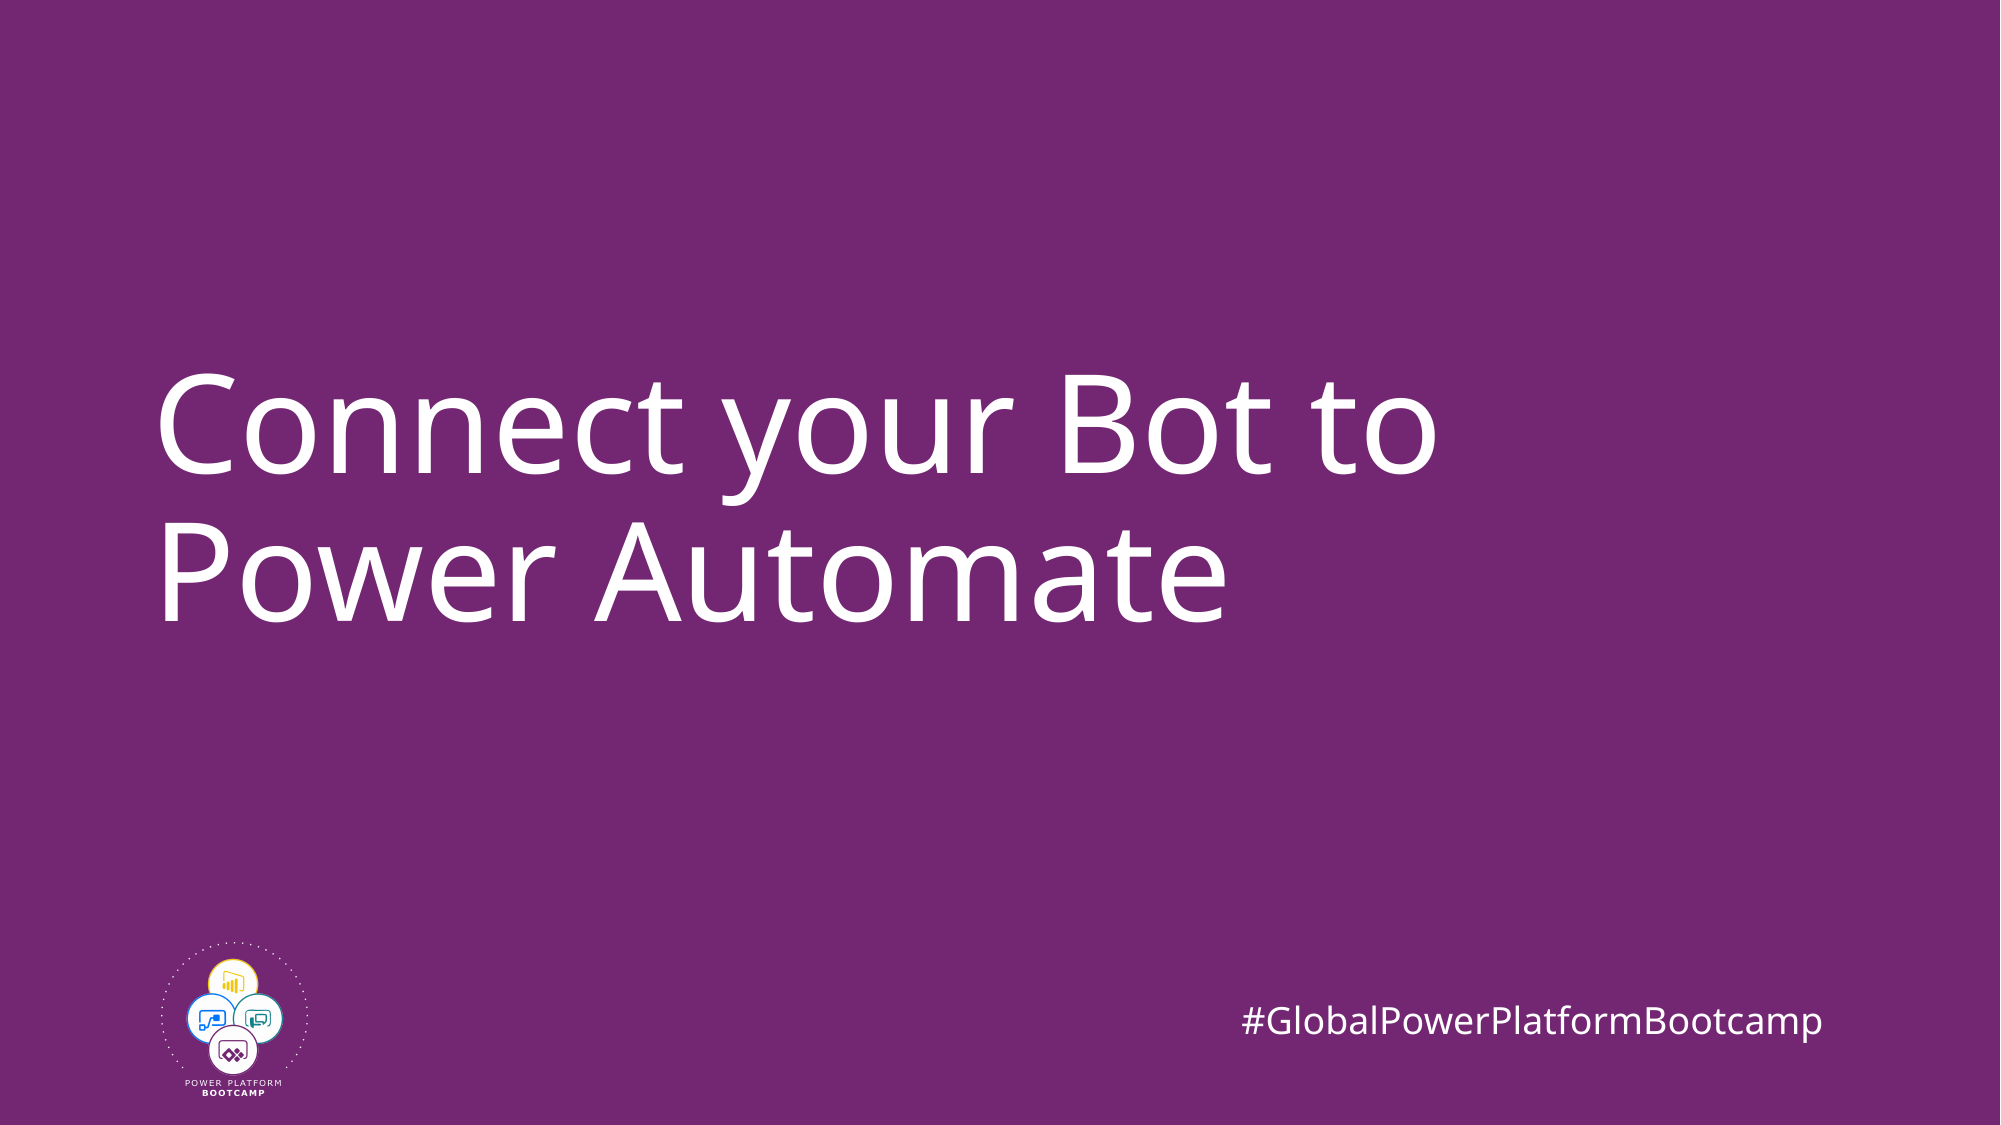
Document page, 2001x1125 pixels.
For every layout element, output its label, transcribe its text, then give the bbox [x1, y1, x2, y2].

picture [161, 942, 308, 1096]
title Connect your Bot to Power Automate [137, 341, 1755, 665]
